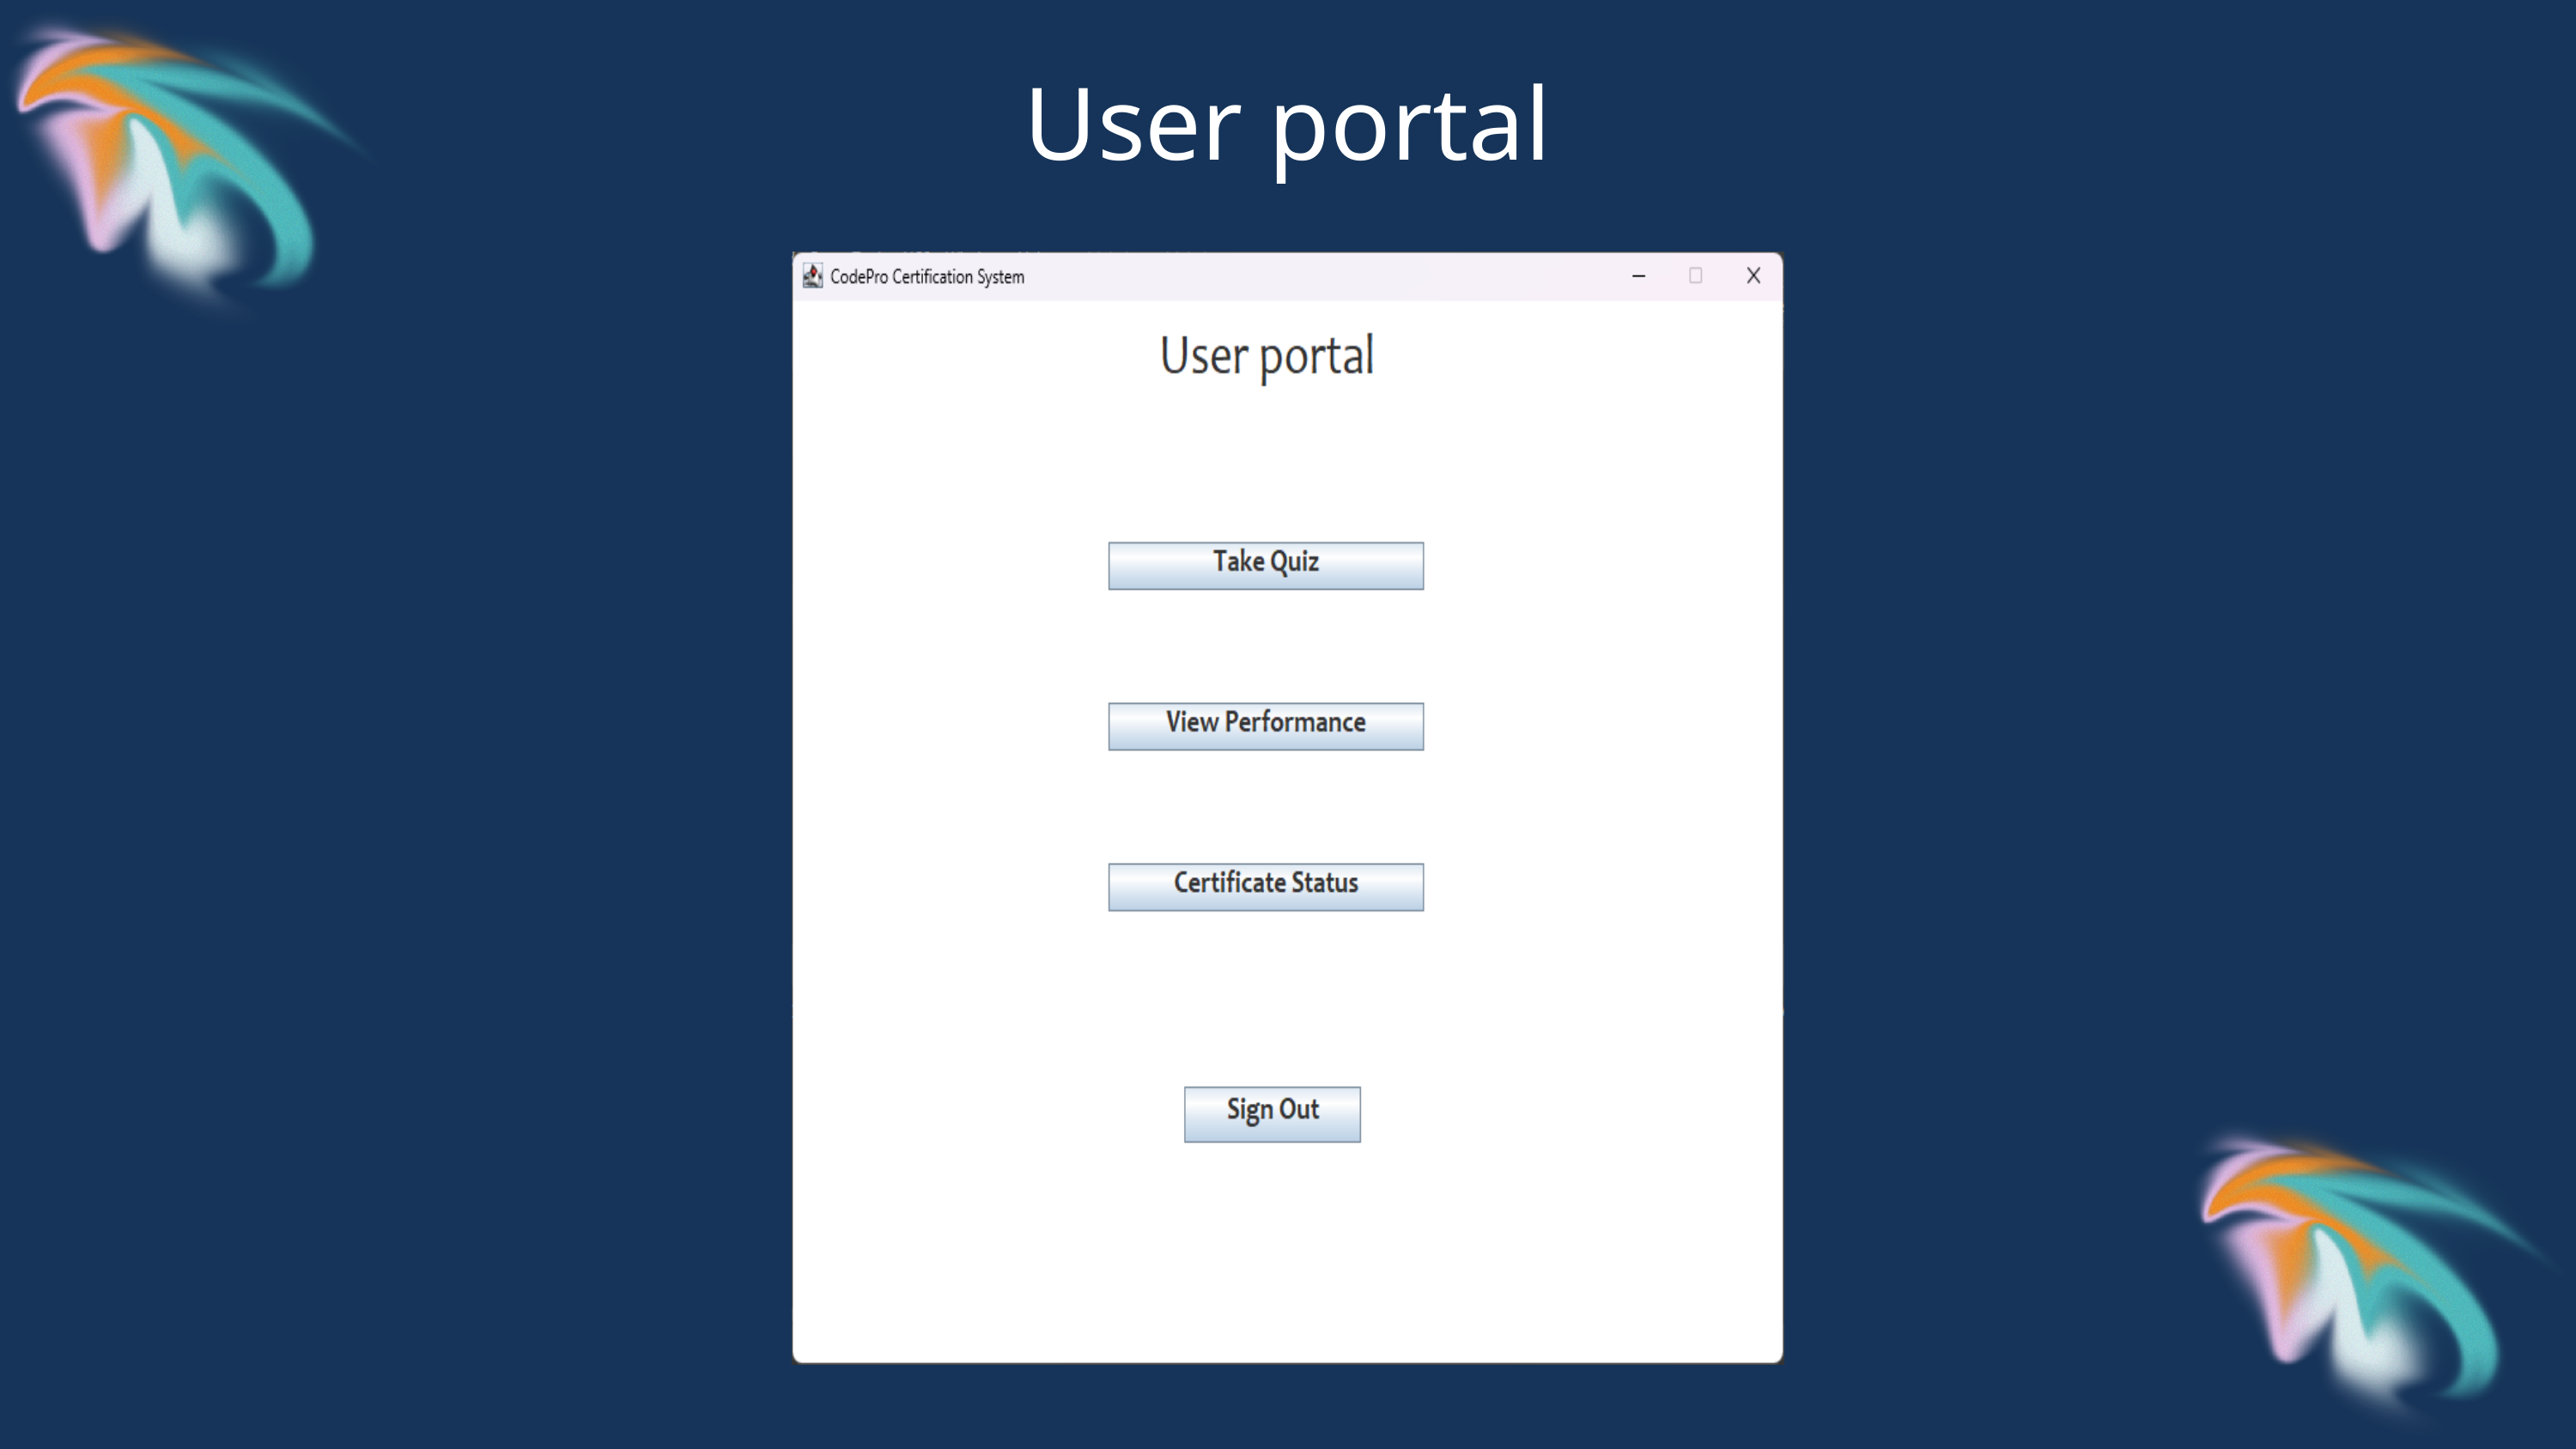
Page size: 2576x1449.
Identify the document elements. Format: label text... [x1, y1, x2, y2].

picture [2184, 1113, 2576, 1449]
picture [0, 3, 392, 338]
text_box User portal [533, 36, 2043, 180]
picture [792, 252, 1784, 1365]
